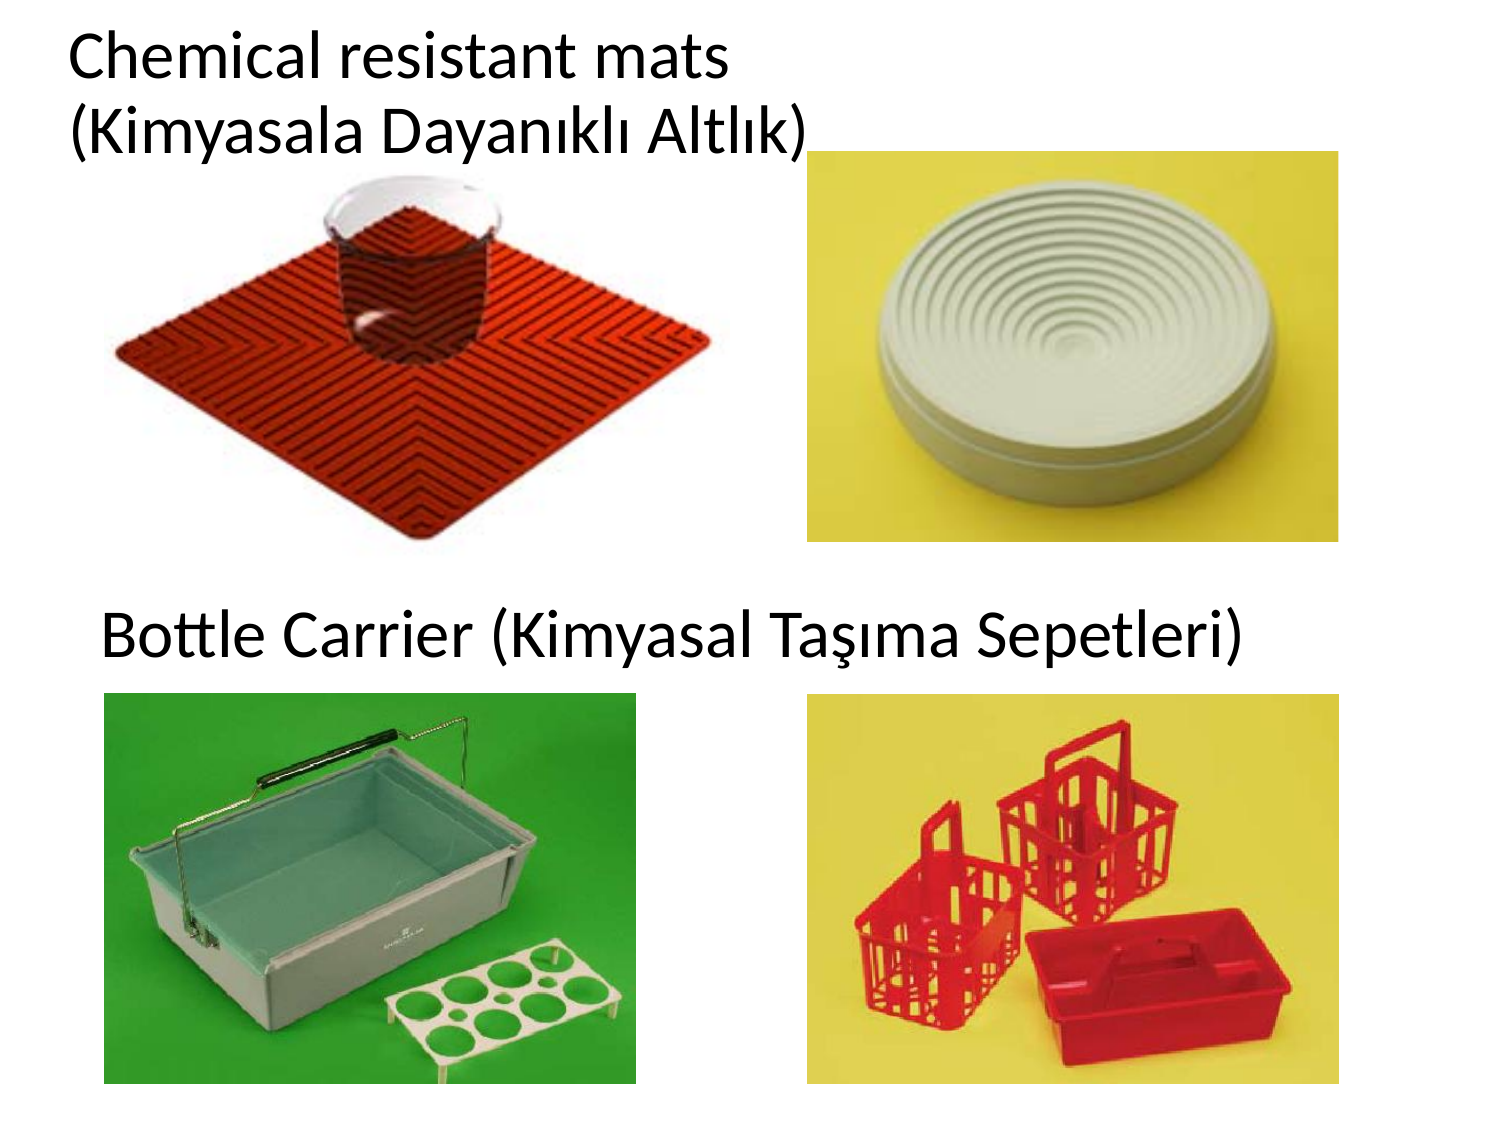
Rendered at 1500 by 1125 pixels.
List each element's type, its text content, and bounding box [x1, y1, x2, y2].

title Chemical resistant mats (Kimyasala Dayanıklı Altlık) [53, 12, 1229, 175]
text_box Bottle Carrier (Kimyasal Taşıma Sepetleri) [85, 553, 1376, 717]
picture [104, 154, 730, 558]
picture [806, 694, 1339, 1084]
picture [104, 693, 636, 1084]
picture [806, 151, 1339, 542]
